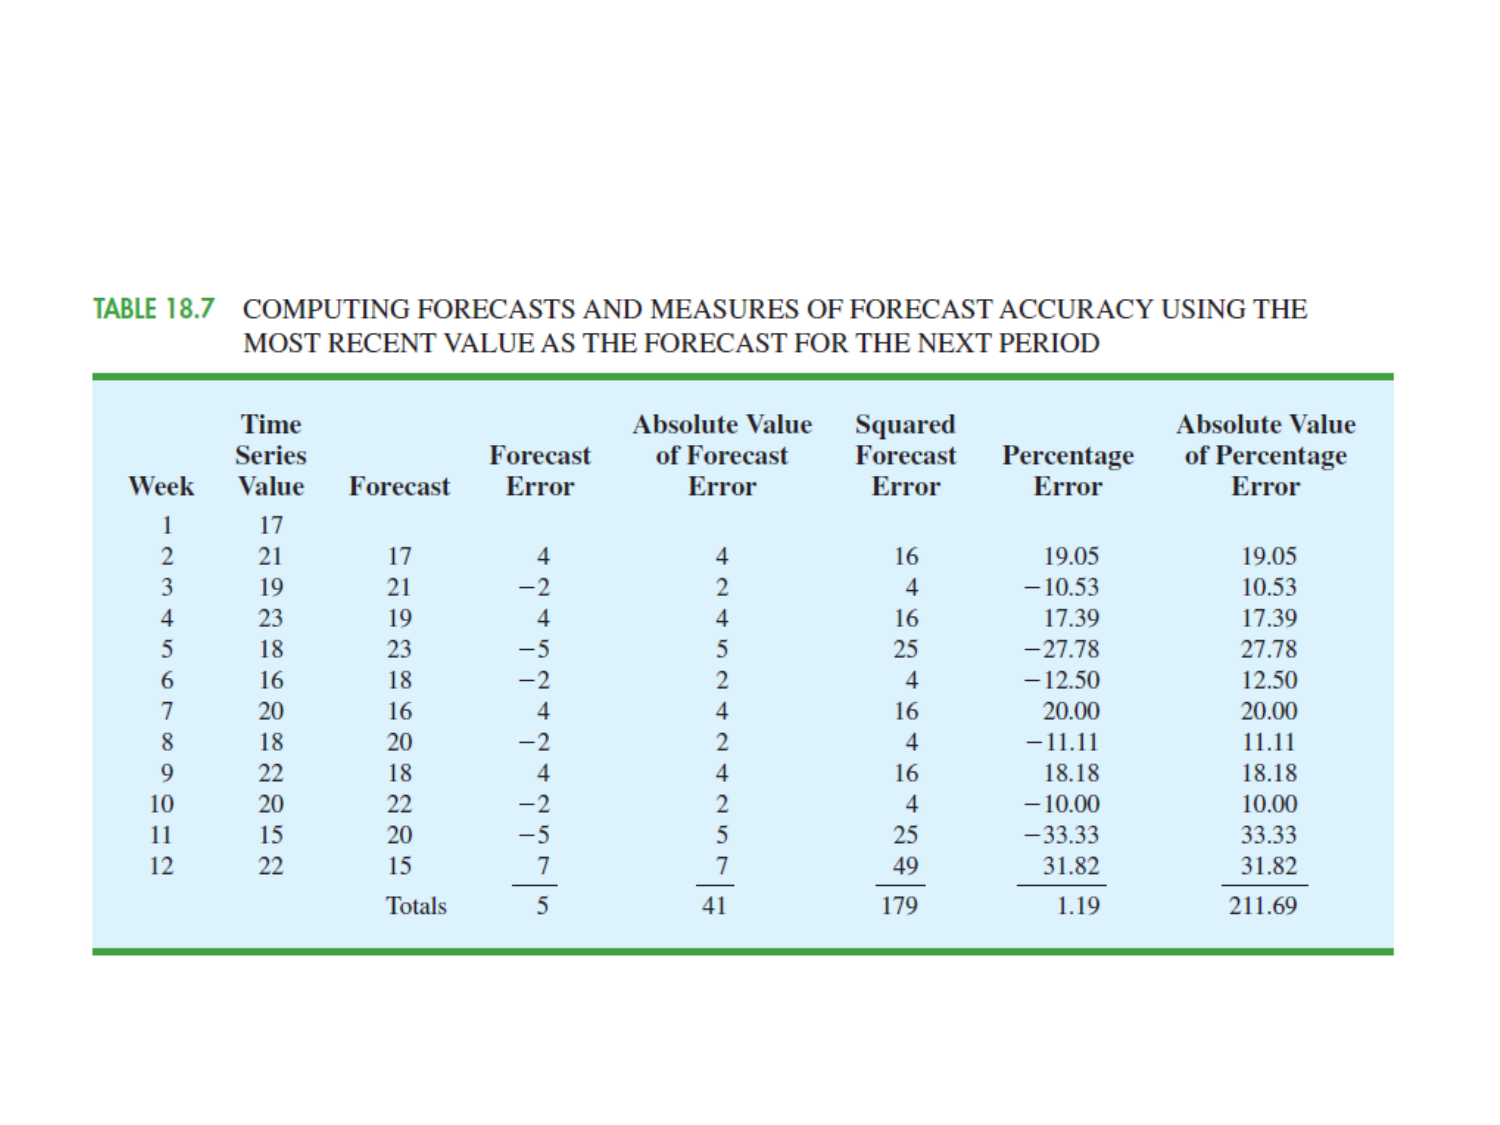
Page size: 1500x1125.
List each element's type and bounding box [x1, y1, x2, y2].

list [74, 270, 1426, 997]
